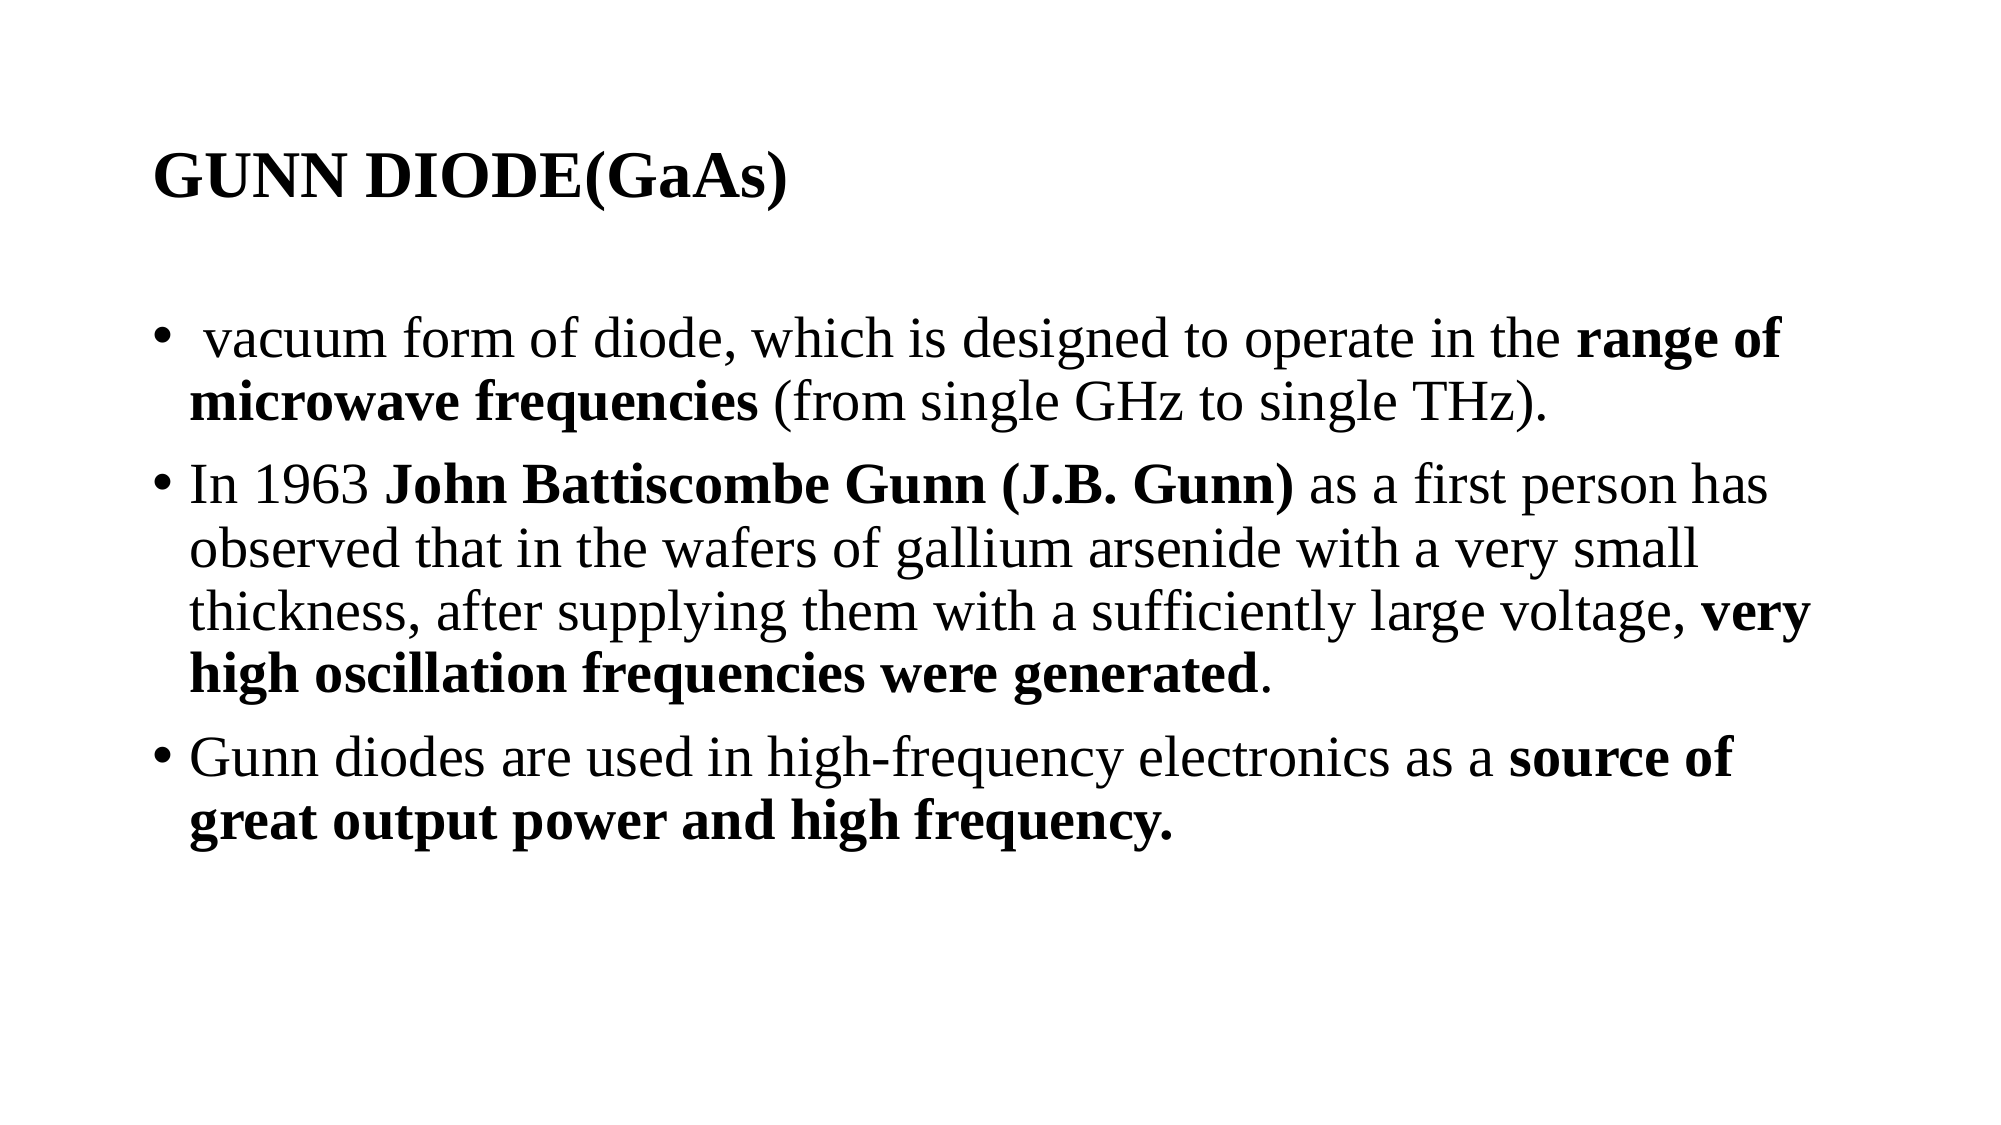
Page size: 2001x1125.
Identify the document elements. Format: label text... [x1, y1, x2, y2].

title GUNN DIODE(GaAs) [137, 91, 1863, 262]
list vacuum form of diode, which is designed to operate in the range of microwave frequencies (from single GHz to single THz). In 1963 John Battiscombe Gunn (J.B. Gunn) as a first person has observed that in the wafers of gallium arsenide with a very small thickness, after supplying them with a sufficiently large voltage, very high oscillation frequencies were generated. Gunn diodes are used in high-frequency electronics as a source of great output power and high frequency. [137, 299, 1863, 1014]
